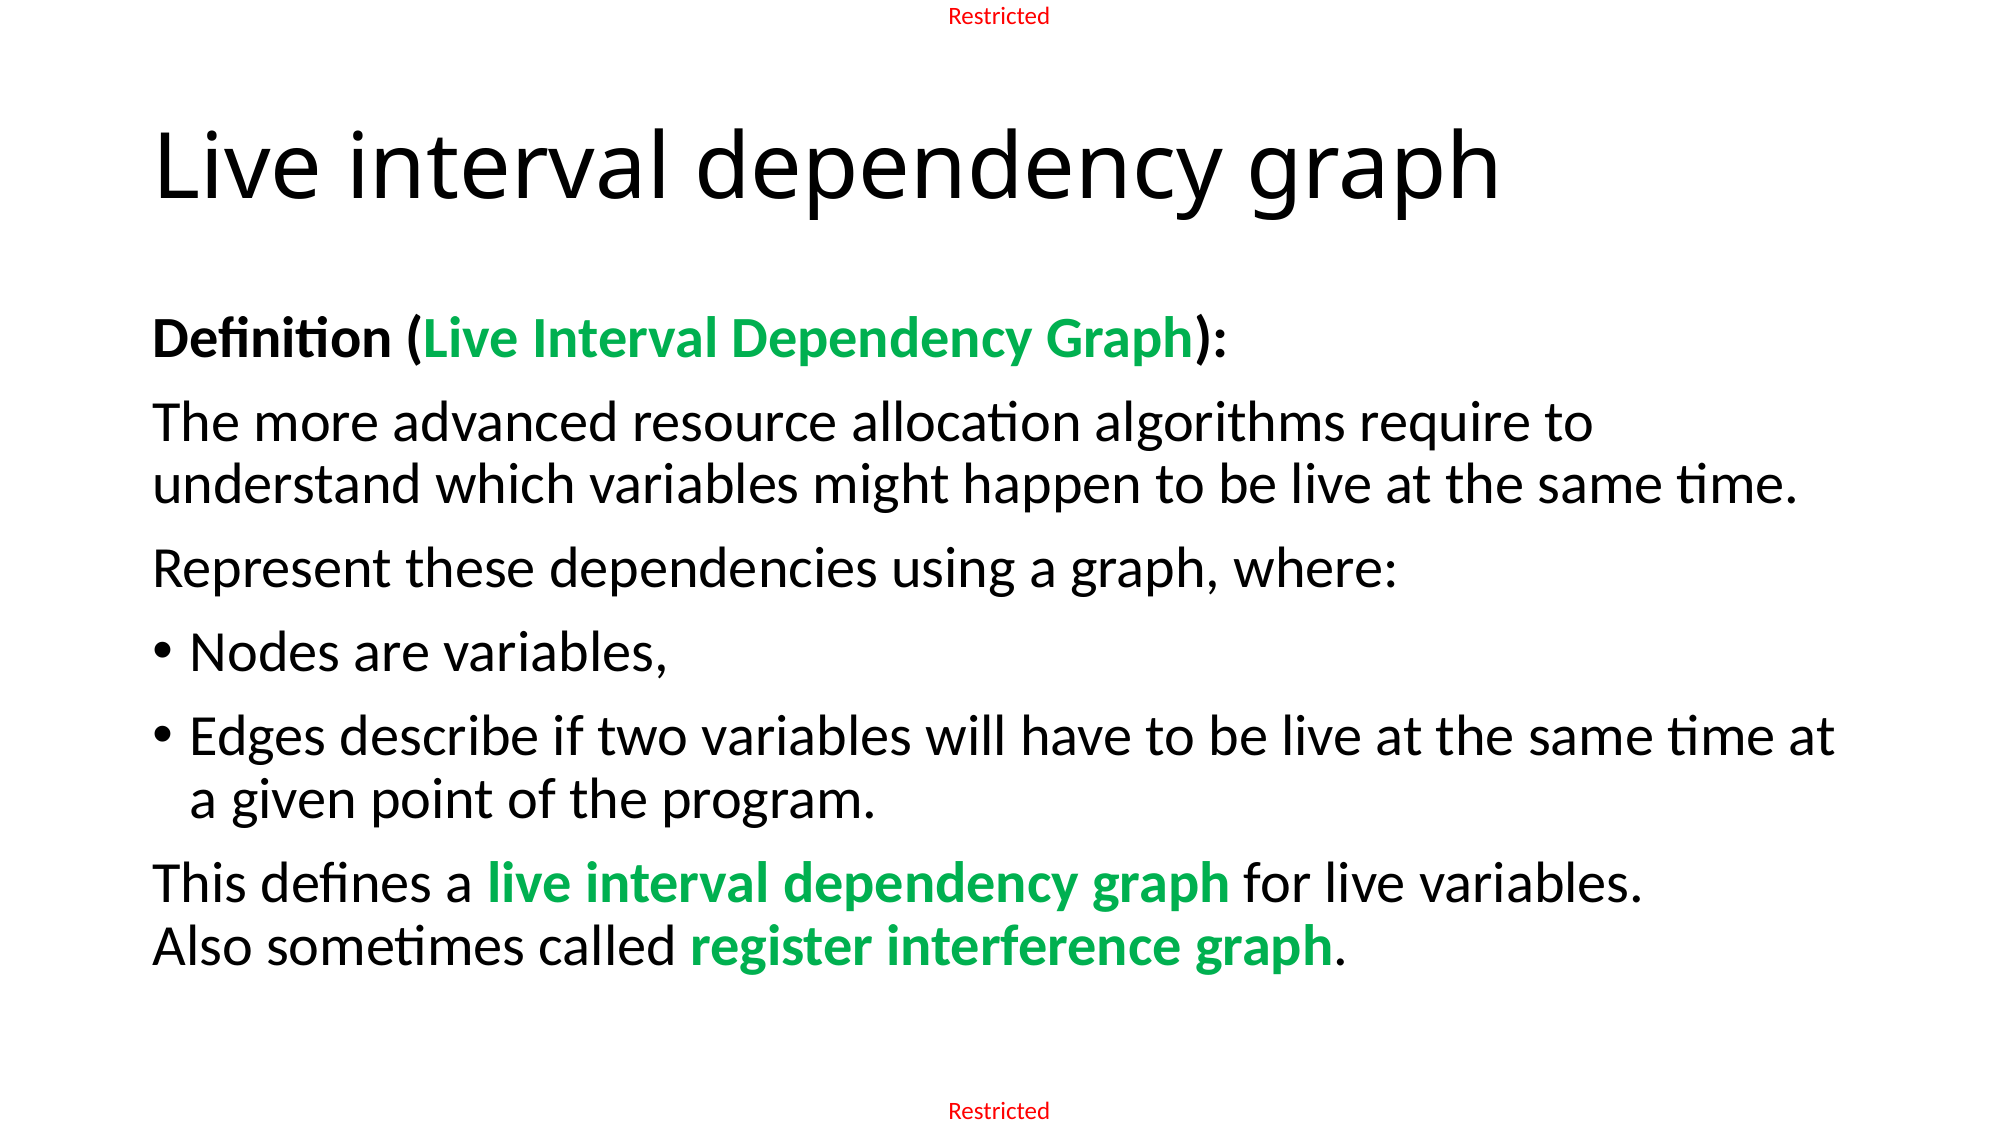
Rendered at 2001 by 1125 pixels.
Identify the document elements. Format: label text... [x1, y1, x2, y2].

title Live interval dependency graph [137, 59, 1863, 278]
list Definition (Live Interval Dependency Graph): The more advanced resource allocation algorithms require to understand which variables might happen to be live at the same time. Represent these dependencies using a graph, where: Nodes are variables, Edges describe if two variables will have to be live at the same time at a given point of the program. This defines a live interval dependency graph for live variables. Also sometimes called register interference graph. [137, 299, 1863, 1125]
